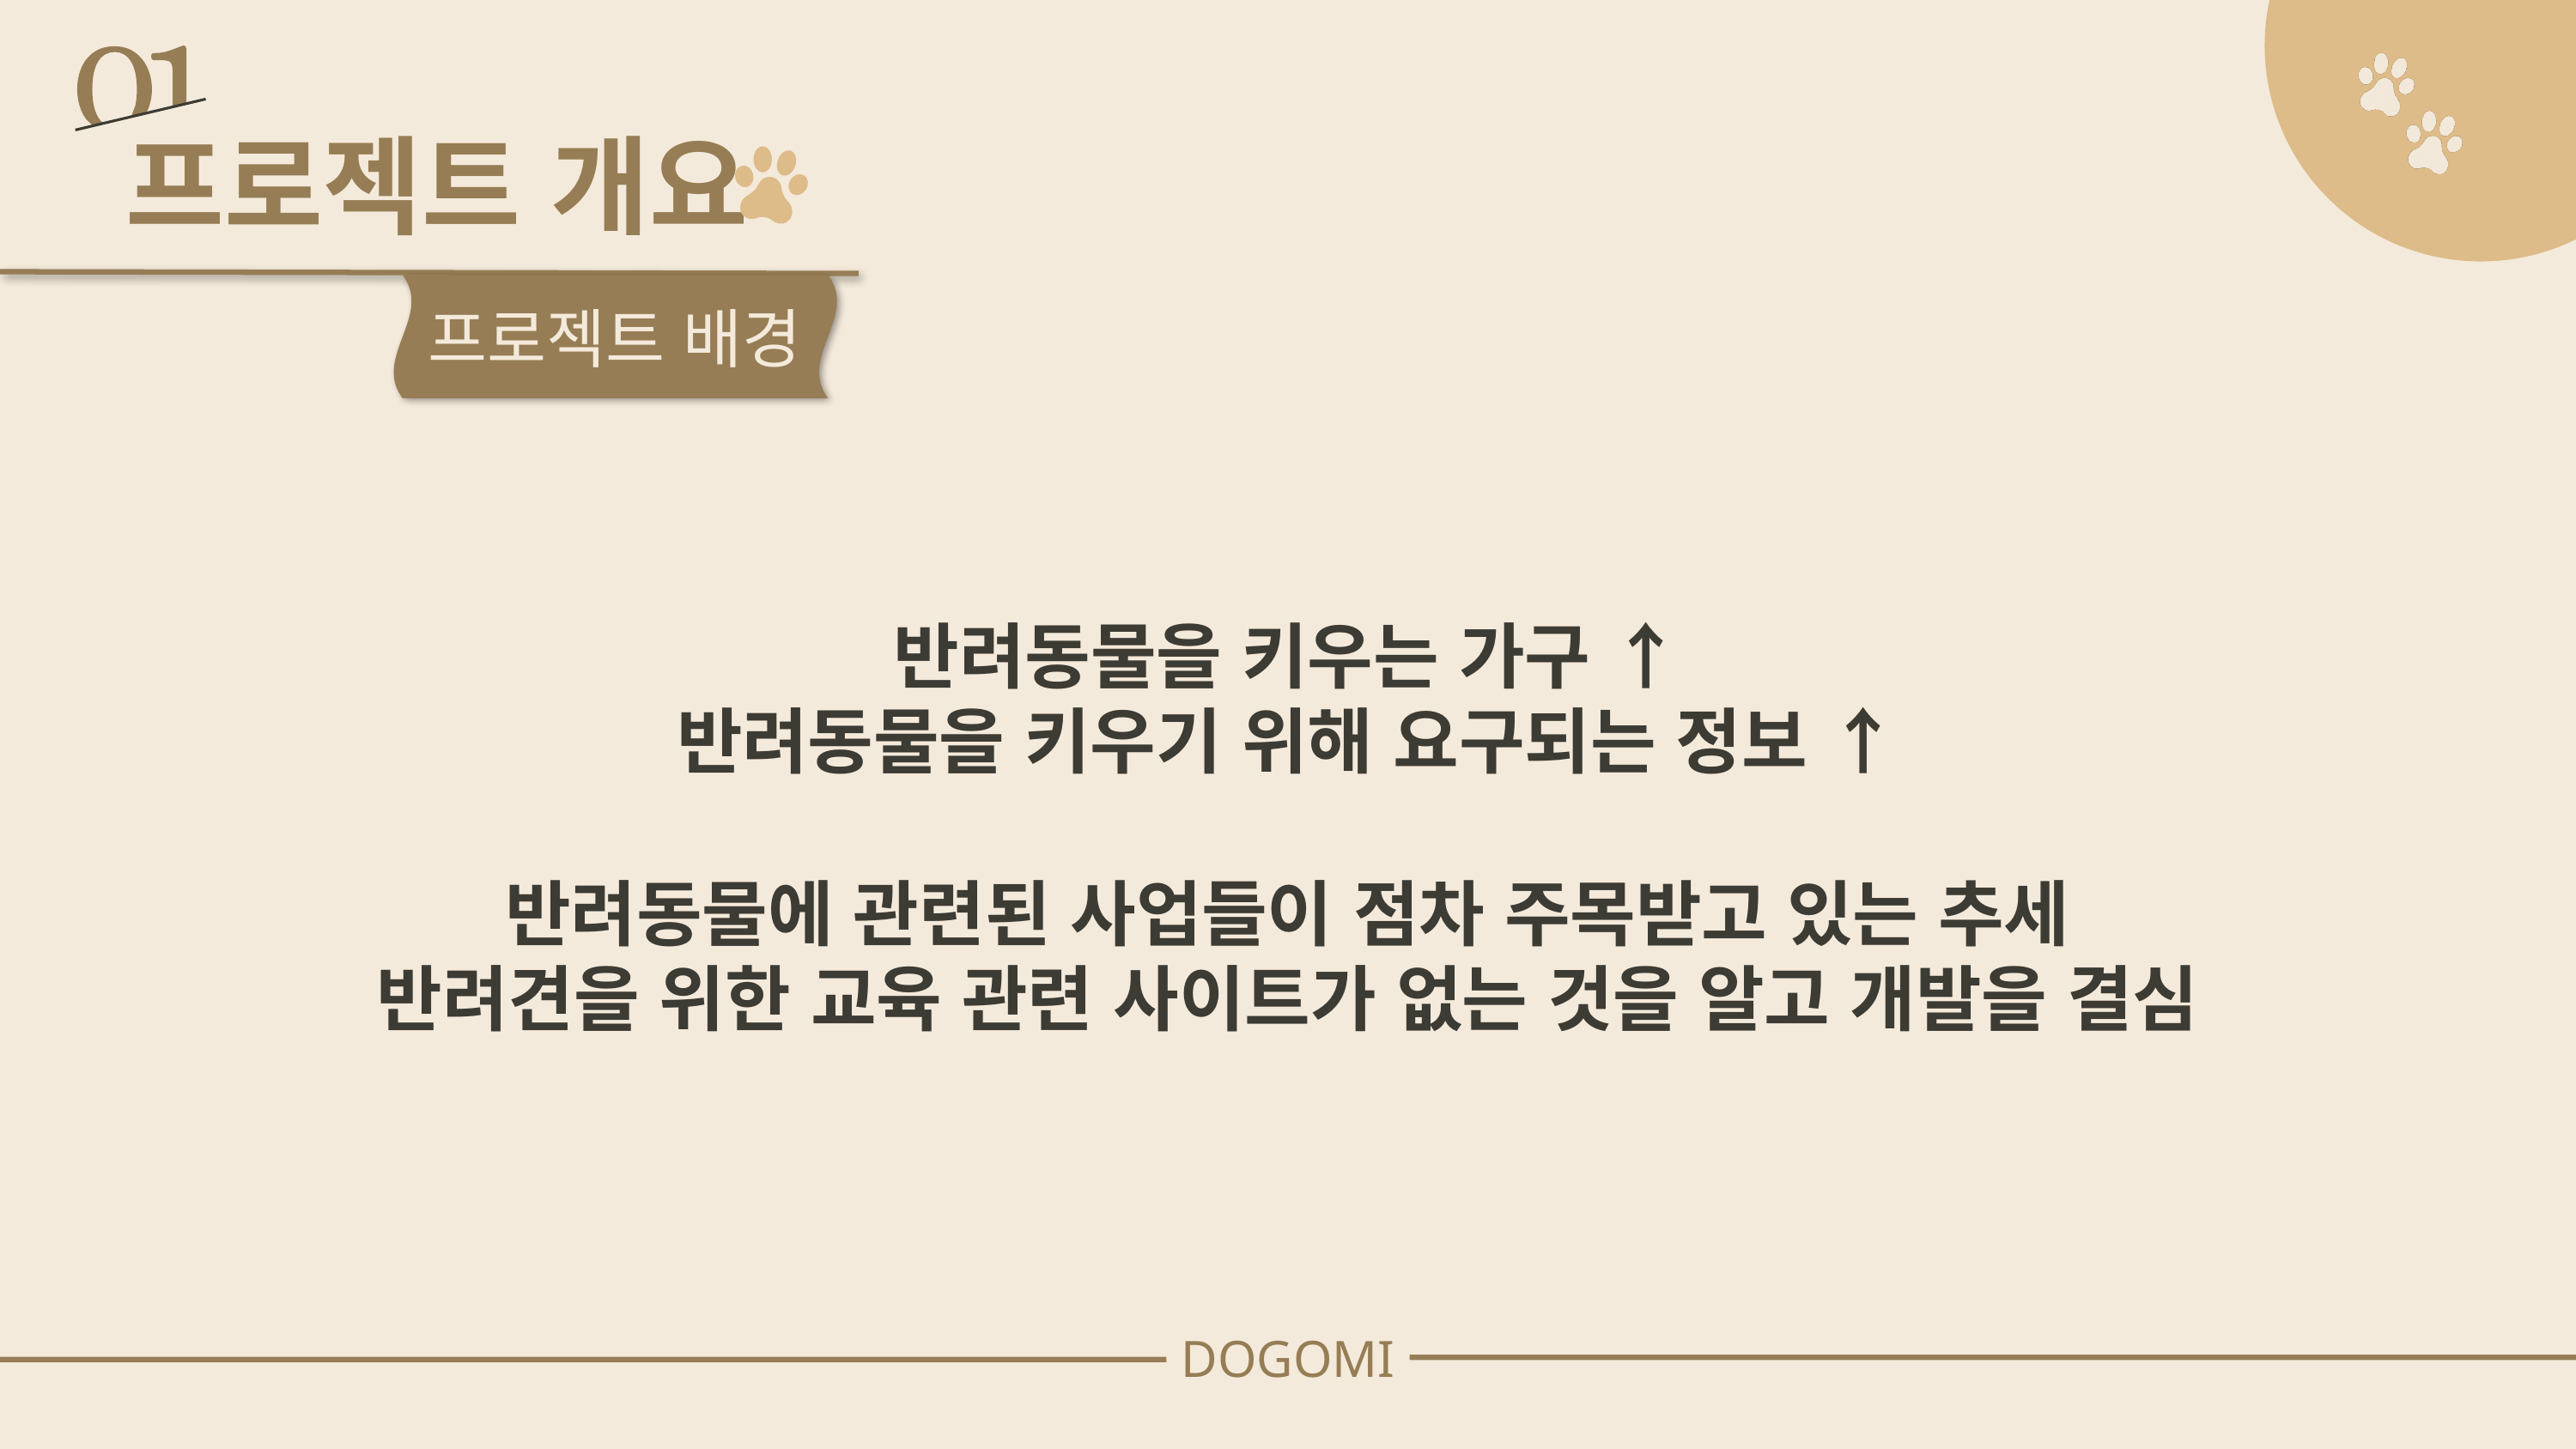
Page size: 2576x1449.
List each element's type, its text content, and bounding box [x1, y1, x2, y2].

text_box [392, 273, 839, 401]
picture [2343, 47, 2474, 178]
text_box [735, 145, 808, 222]
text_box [75, 45, 206, 130]
text_box DOGOMI [1169, 1337, 1407, 1387]
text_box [2264, 0, 2576, 262]
text_box 반려동물을 키우는 가구 ↑ 반려동물을 키우기 위해 요구되는 정보 ↑ 반려동물에 관련된 사업들이 점차 주목받고 있는 추세 반려견을 위한 교육 관련 사이트가 없는 것을 알고 개발을 결심 [227, 604, 2349, 1046]
text_box 프로젝트 배경 [416, 292, 815, 383]
text_box 프로젝트 개요 [112, 112, 762, 254]
